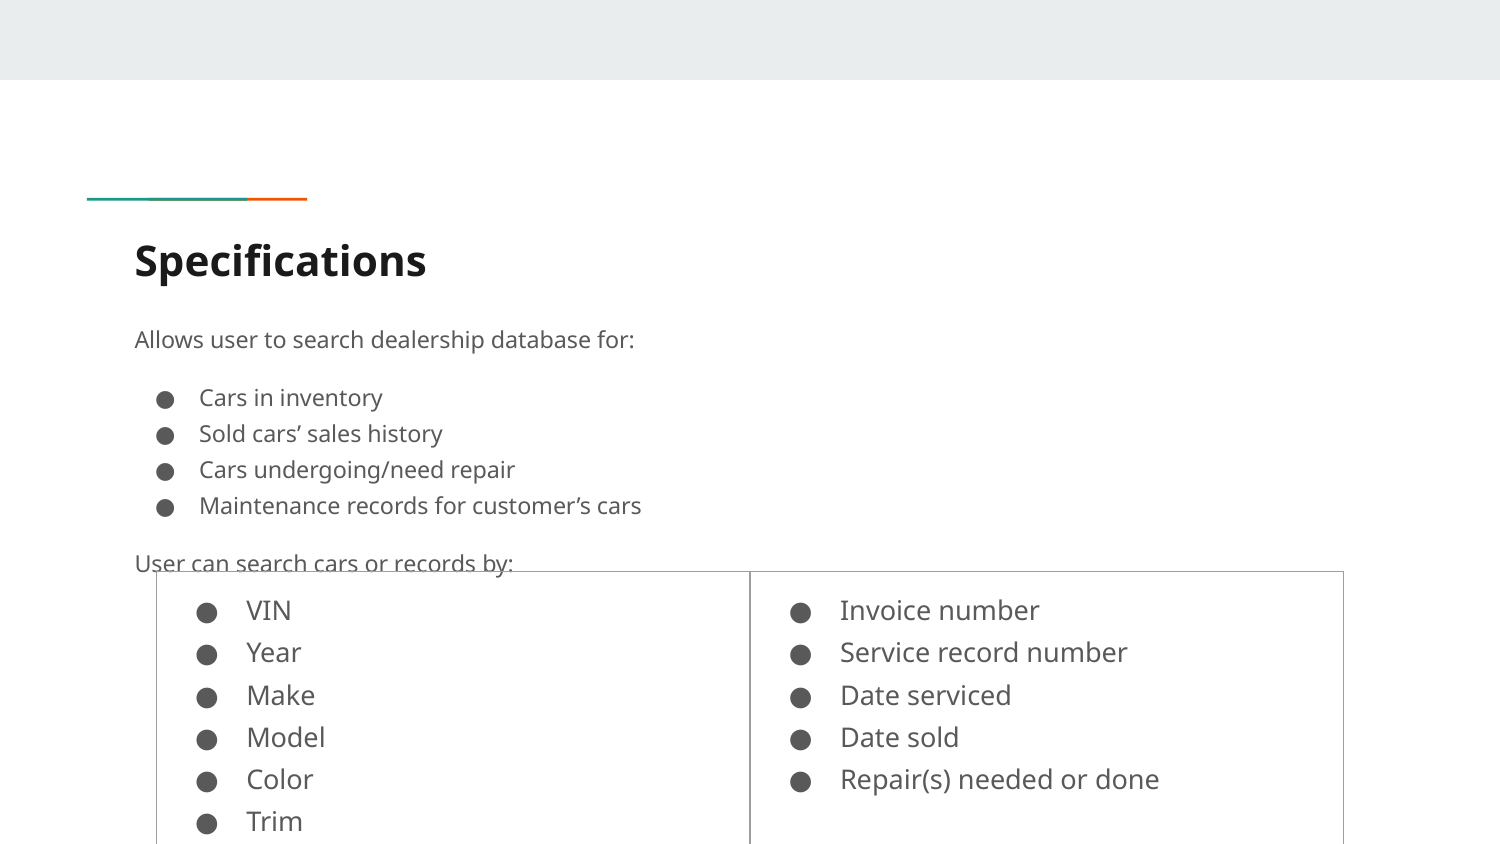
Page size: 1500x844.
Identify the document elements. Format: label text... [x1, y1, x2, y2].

title Specifications [119, 216, 1381, 304]
table_header VIN Year Make Model Color Trim [157, 572, 749, 844]
list Allows user to search dealership database for: Cars in inventory Sold cars’ sales history Cars undergoing/need repair Maintenance records for customer’s cars User can search cars or records by: [119, 304, 1381, 598]
table_header Invoice number Service record number Date serviced Date sold Repair(s) needed or done [751, 572, 1343, 844]
